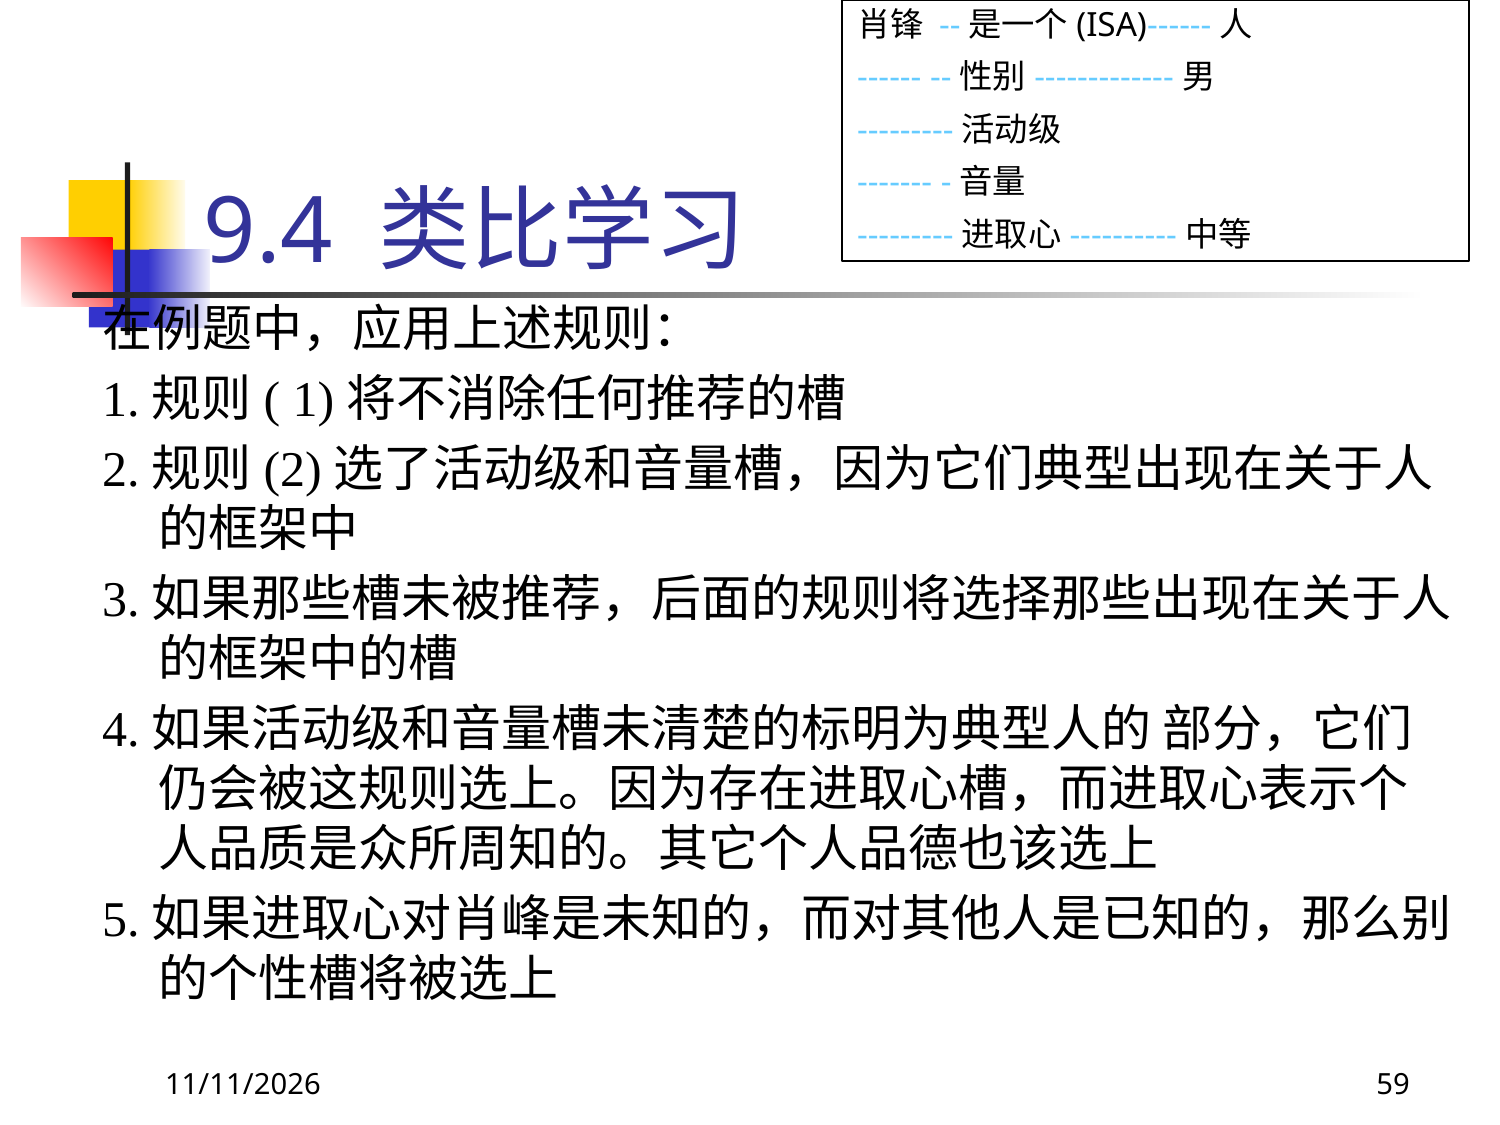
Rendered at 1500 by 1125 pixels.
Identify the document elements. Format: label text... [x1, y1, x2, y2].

title 9.4 类比学习 [188, 101, 1468, 288]
text_box 肖锋 --是一个(ISA)------人 ------ --性别-------------男 ---------活动级 ------- -音量 ---------进取心----------中等 [842, 0, 1469, 261]
slide_number 59 [1112, 1075, 1426, 1113]
list 在例题中，应用上述规则： 1.规则( 1)将不消除任何推荐的槽 2.规则(2)选了活动级和音量槽，因为它们典型出现在关于人的框架中 3.如果那些槽未被推荐，后面的规则将选择那些出现在关于人的框架中的槽 4.如果活动级和音量槽未清楚的标明为典型人的 部分，它们仍会被这规则选上。因为存在进取心槽，而进取心表示个人品质是众所周知的。其它个人品德也该选上 5.如果进取心对肖峰是未知的，而对其他人是已知的，那么别的个性槽将被选上 [86, 288, 1469, 1075]
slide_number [149, 1075, 463, 1113]
